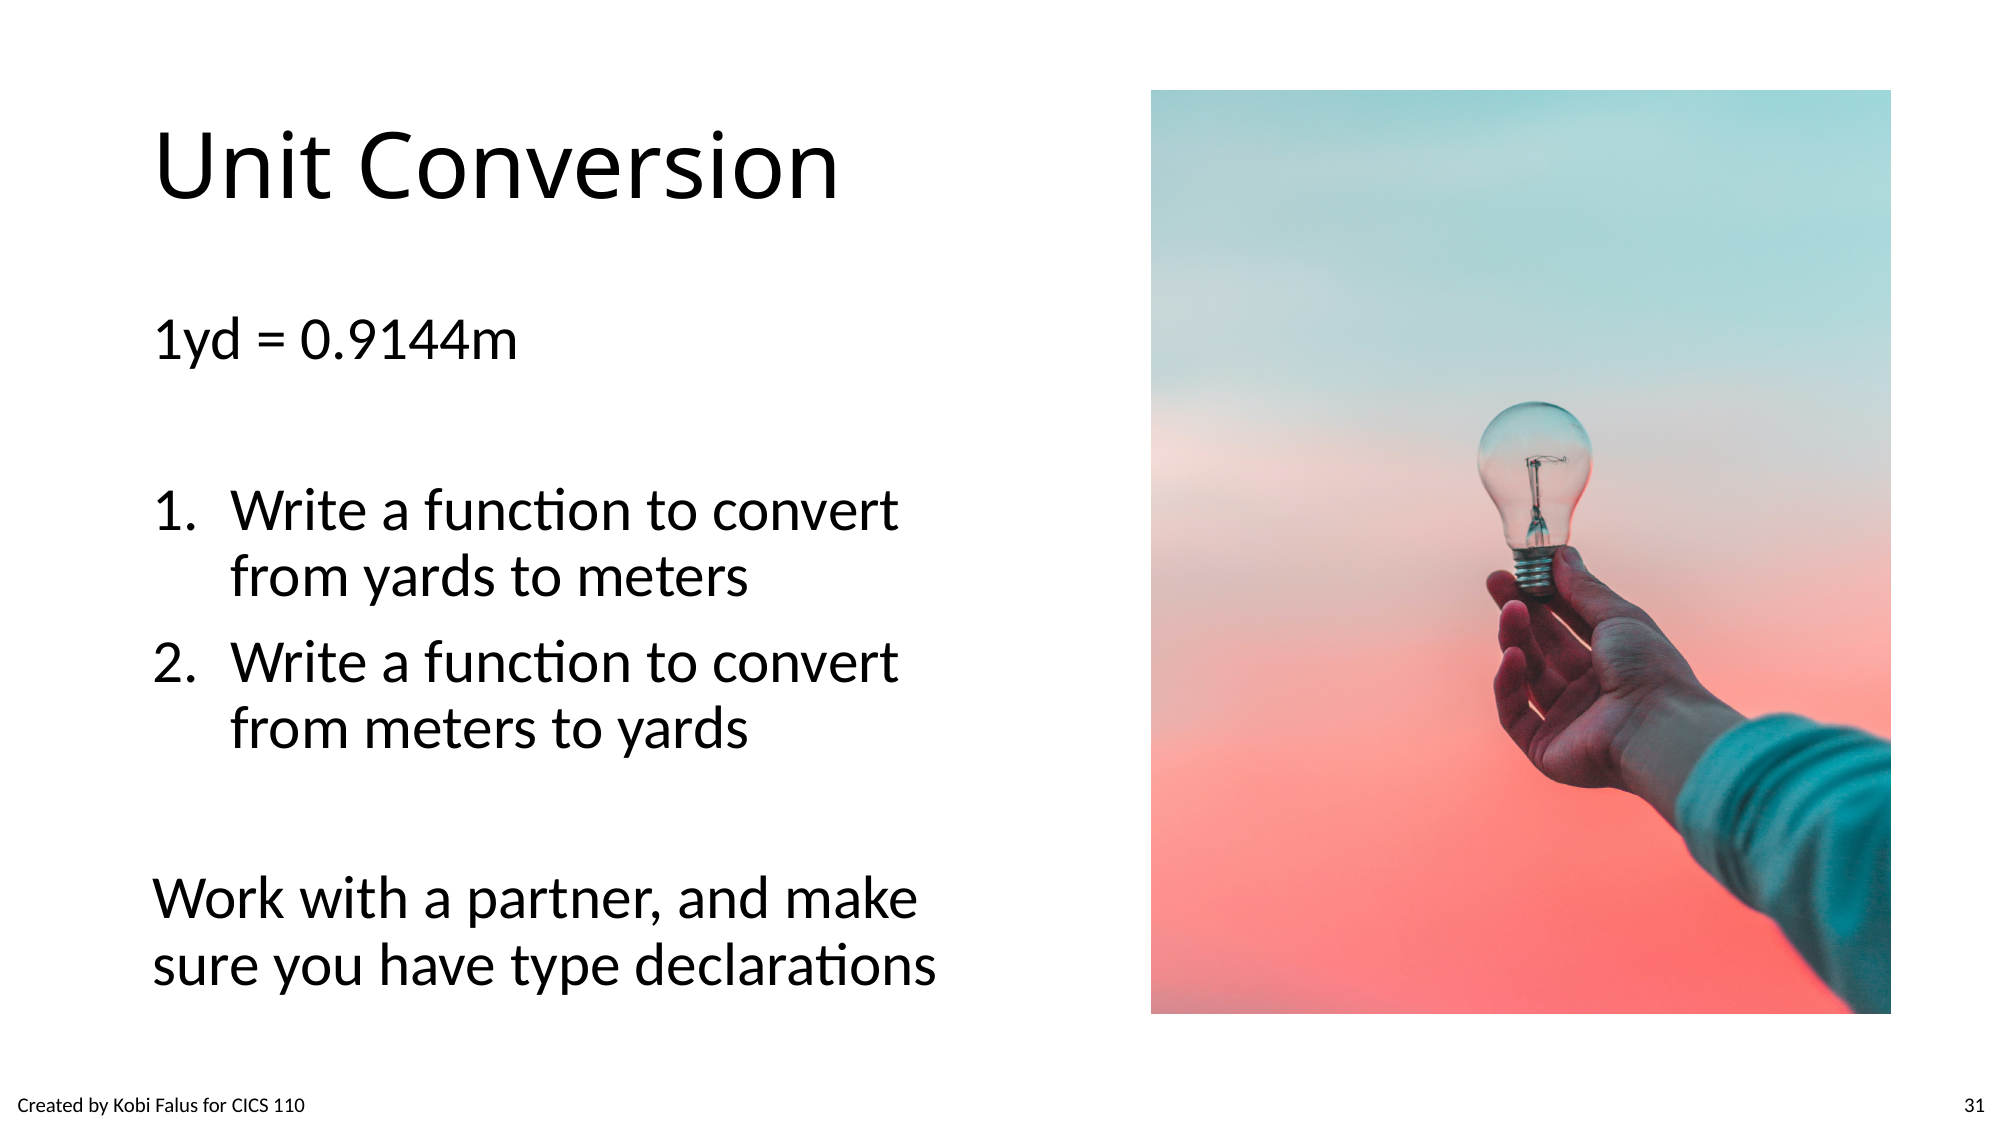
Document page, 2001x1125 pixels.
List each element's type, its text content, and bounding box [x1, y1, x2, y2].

title Unit Conversion [137, 59, 1863, 278]
list 1yd = 0.9144m Write a function to convert from yards to meters Write a function to convert from meters to yards Work with a partner, and make sure you have type declarations [137, 299, 1044, 1014]
picture [1151, 90, 1891, 1014]
